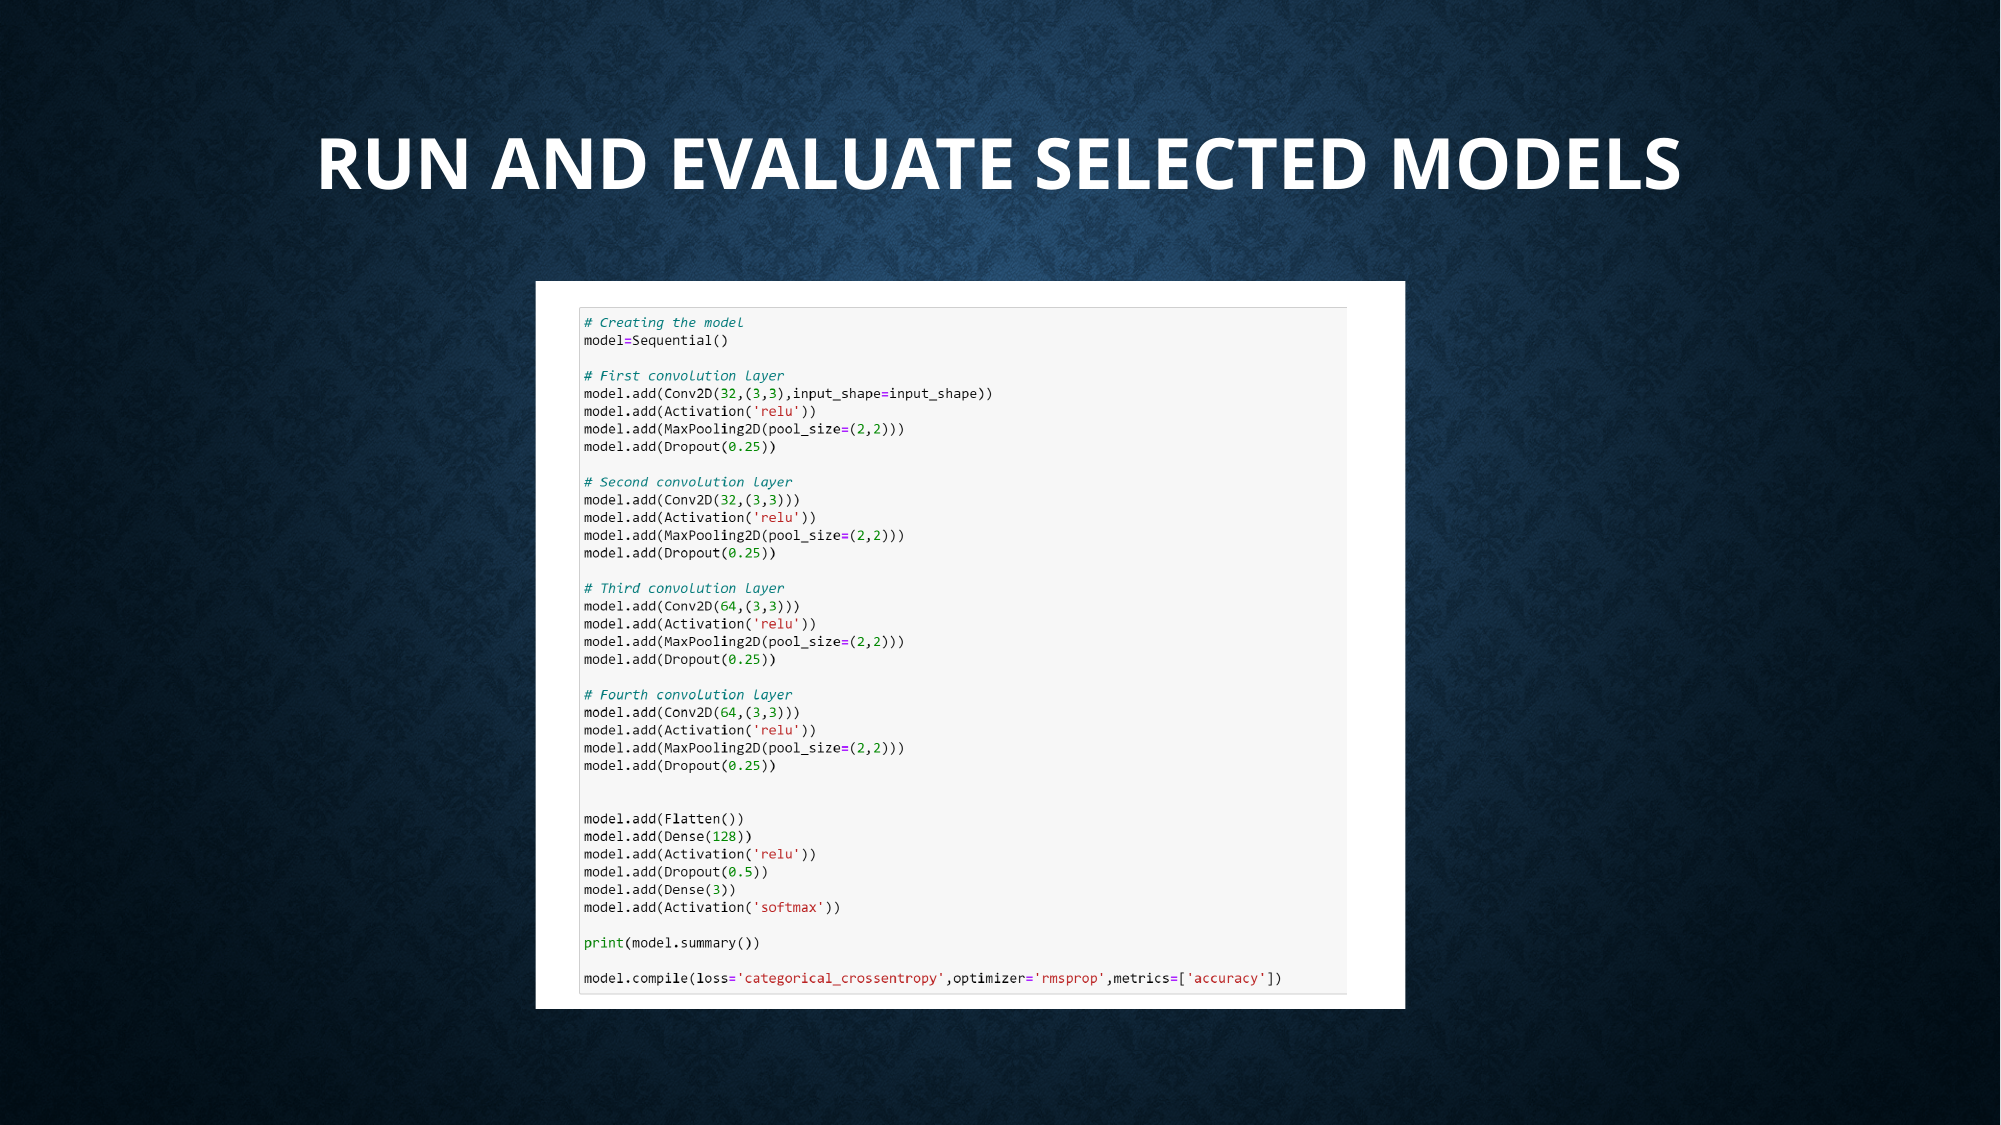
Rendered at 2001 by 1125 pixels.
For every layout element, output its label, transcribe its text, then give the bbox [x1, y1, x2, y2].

title Run and Evaluate selected models [149, 99, 1849, 318]
picture [535, 280, 1406, 1009]
